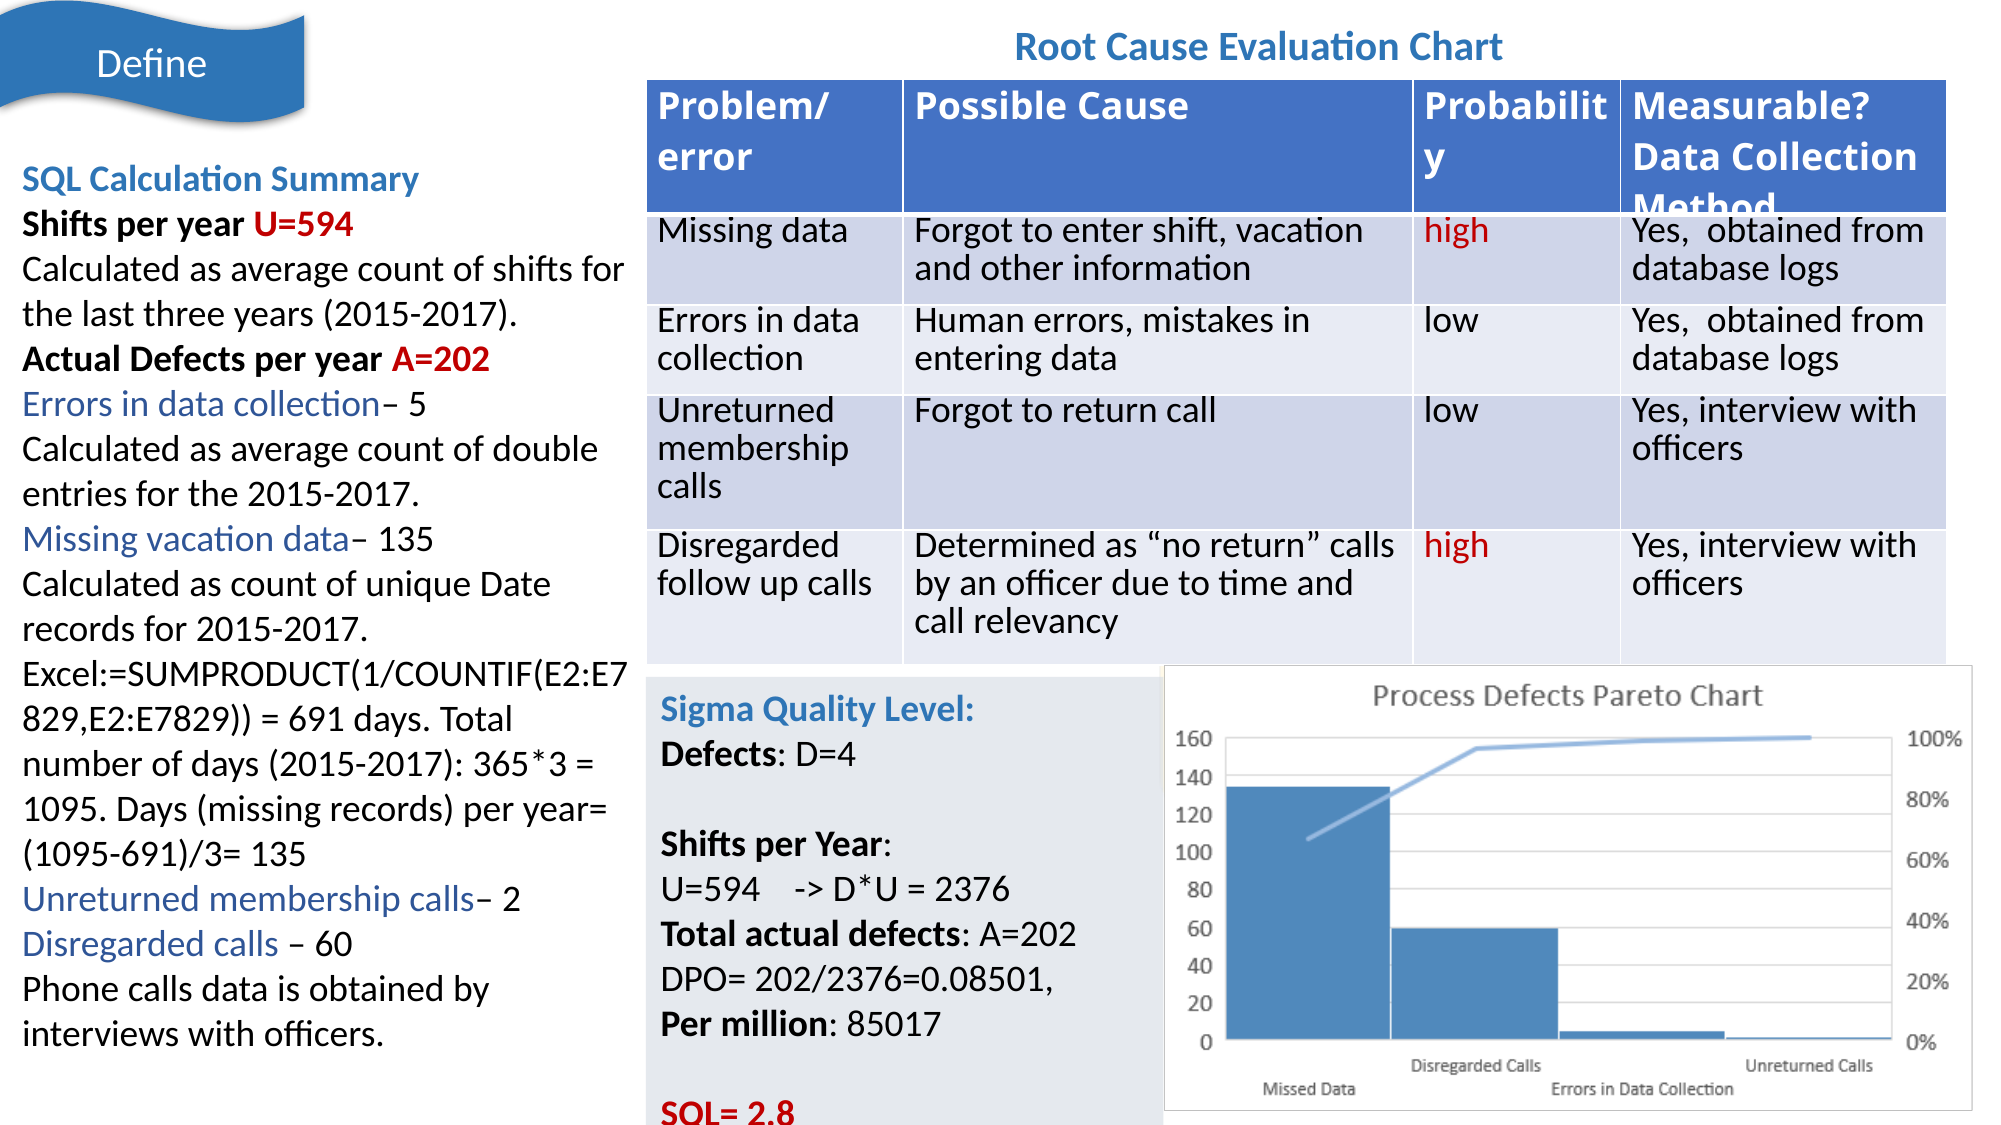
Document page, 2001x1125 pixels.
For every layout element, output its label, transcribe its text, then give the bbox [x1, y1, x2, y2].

table_cell Disregarded follow up calls [647, 531, 902, 664]
text_box SQL Calculation Summary Shifts per year U=594 Calculated as average count of shifts for the last three years (2015-2017). Actual Defects per year A=202 Errors in data collection– 5 Calculated as average count of double entries for the 2015-2017. Missing vacation data– 135 Calculated as count of unique Date records for 2015-2017. Excel:=SUMPRODUCT(1/COUNTIF(E2:E7829,E2:E7829)) = 691 days. Total number of days (2015-2017): 365*3 = 1095. Days (missing records) per year= (1095-691)/3= 135 Unreturned membership calls– 2 Disregarded calls – 60 Phone calls data is obtained by interviews with officers. [7, 146, 646, 1062]
table_cell Missing data [647, 217, 902, 304]
table_header Measurable? Data Collection Method [1621, 80, 1946, 133]
text_box Sigma Quality Level: Defects: D=4 Shifts per Year: U=594 -> D*U = 2376 Total actual defects: A=202 DPO= 202/2376=0.08501, Per million: 85017 SQL= 2.8 [645, 676, 1164, 1125]
table_cell Forgot to return call [904, 396, 1089, 529]
text_box Root Cause Evaluation Chart [999, 11, 1649, 77]
table_header Possible Cause [904, 80, 1412, 212]
table_cell Determined as “no return” calls by an officer due to time and call relevancy [904, 531, 1089, 664]
picture [1089, 133, 1977, 1114]
table_header Problem/error [647, 80, 902, 212]
table_cell Forgot to enter shift, vacation and other information [904, 217, 1089, 304]
text_box Define [0, 0, 305, 123]
table_header Probability [1414, 80, 1620, 133]
table_cell Errors in data collection [647, 306, 902, 394]
table_cell Unreturned membership calls [647, 396, 902, 529]
table_cell Human errors, mistakes in entering data [904, 306, 1089, 394]
